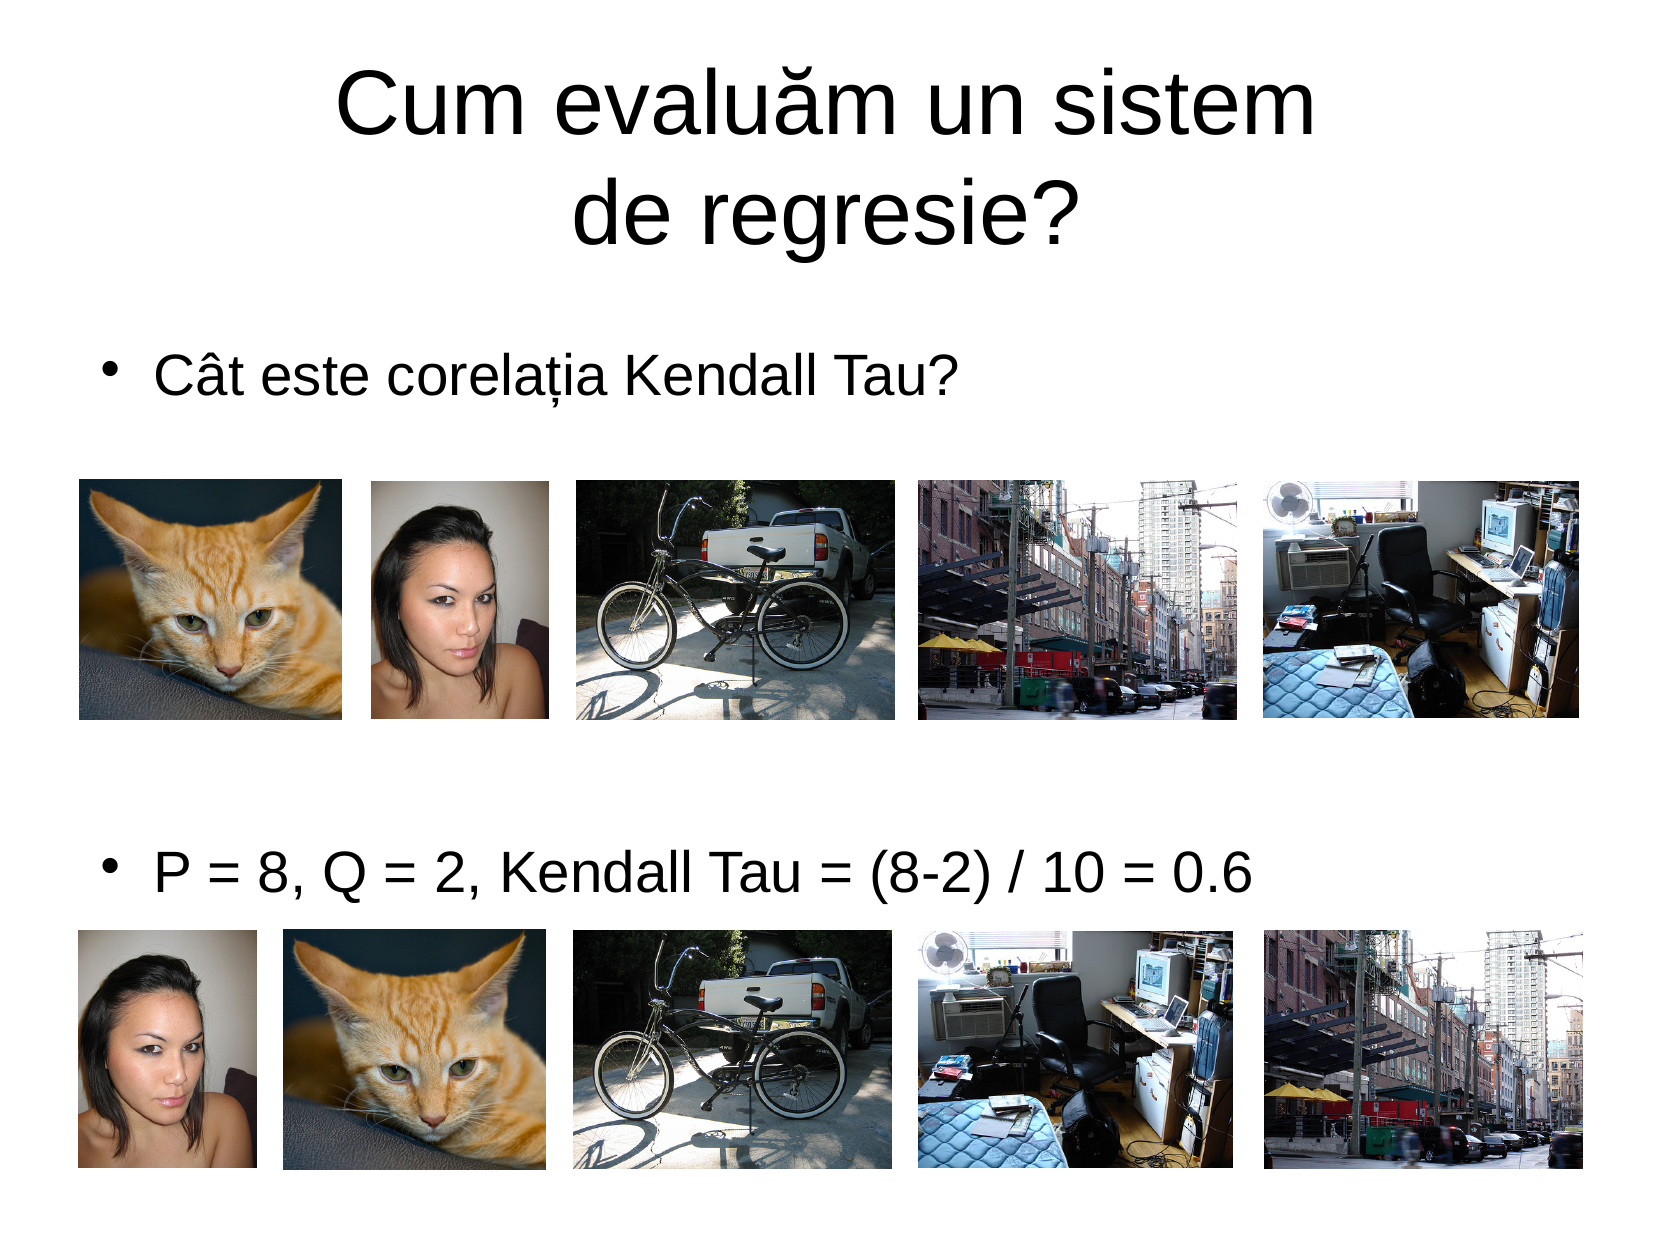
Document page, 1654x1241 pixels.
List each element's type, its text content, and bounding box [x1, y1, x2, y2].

picture [78, 930, 257, 1169]
picture [1263, 929, 1583, 1170]
text_box Cât este corelația Kendall Tau? P = 8, Q = 2, Kendall Tau = (8-2) / 10 = 0.6 [82, 337, 1571, 1057]
picture [283, 929, 546, 1170]
picture [79, 479, 342, 721]
picture [575, 480, 895, 720]
text_box Cum evaluăm un sistem de regresie? [82, 49, 1571, 257]
picture [370, 481, 550, 719]
picture [917, 931, 1234, 1168]
picture [1263, 481, 1579, 719]
picture [572, 929, 892, 1170]
picture [918, 480, 1238, 720]
